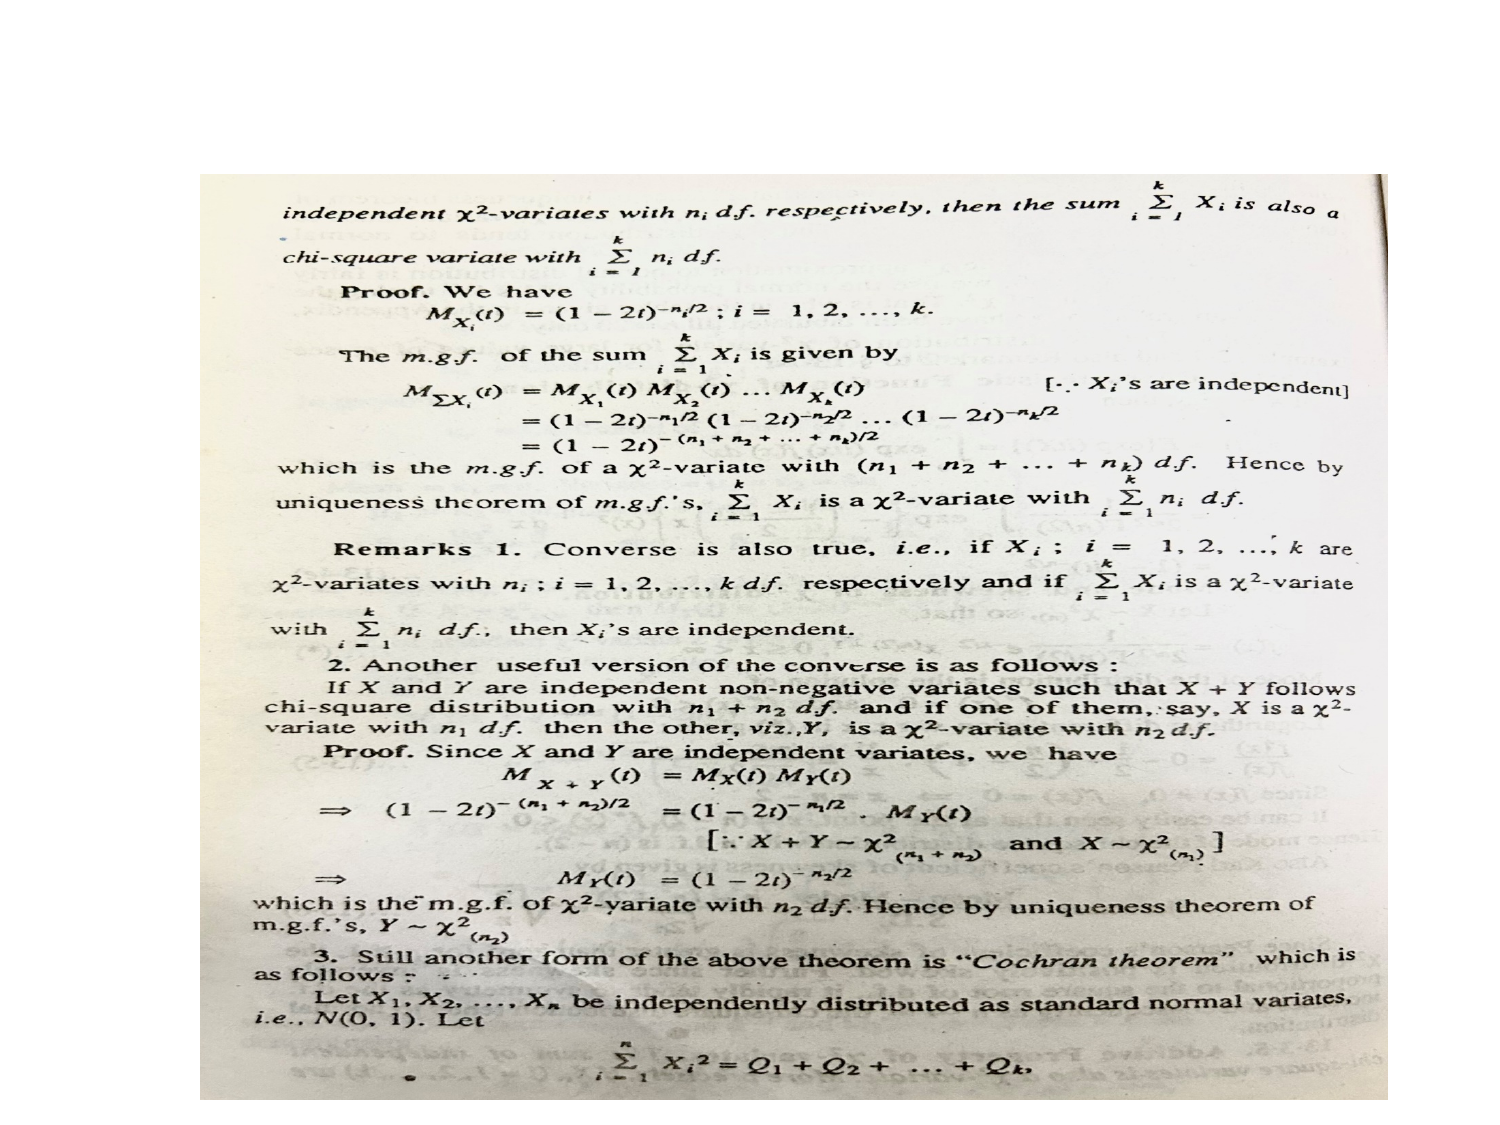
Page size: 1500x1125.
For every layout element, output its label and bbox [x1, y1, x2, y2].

list [199, 174, 1388, 1101]
